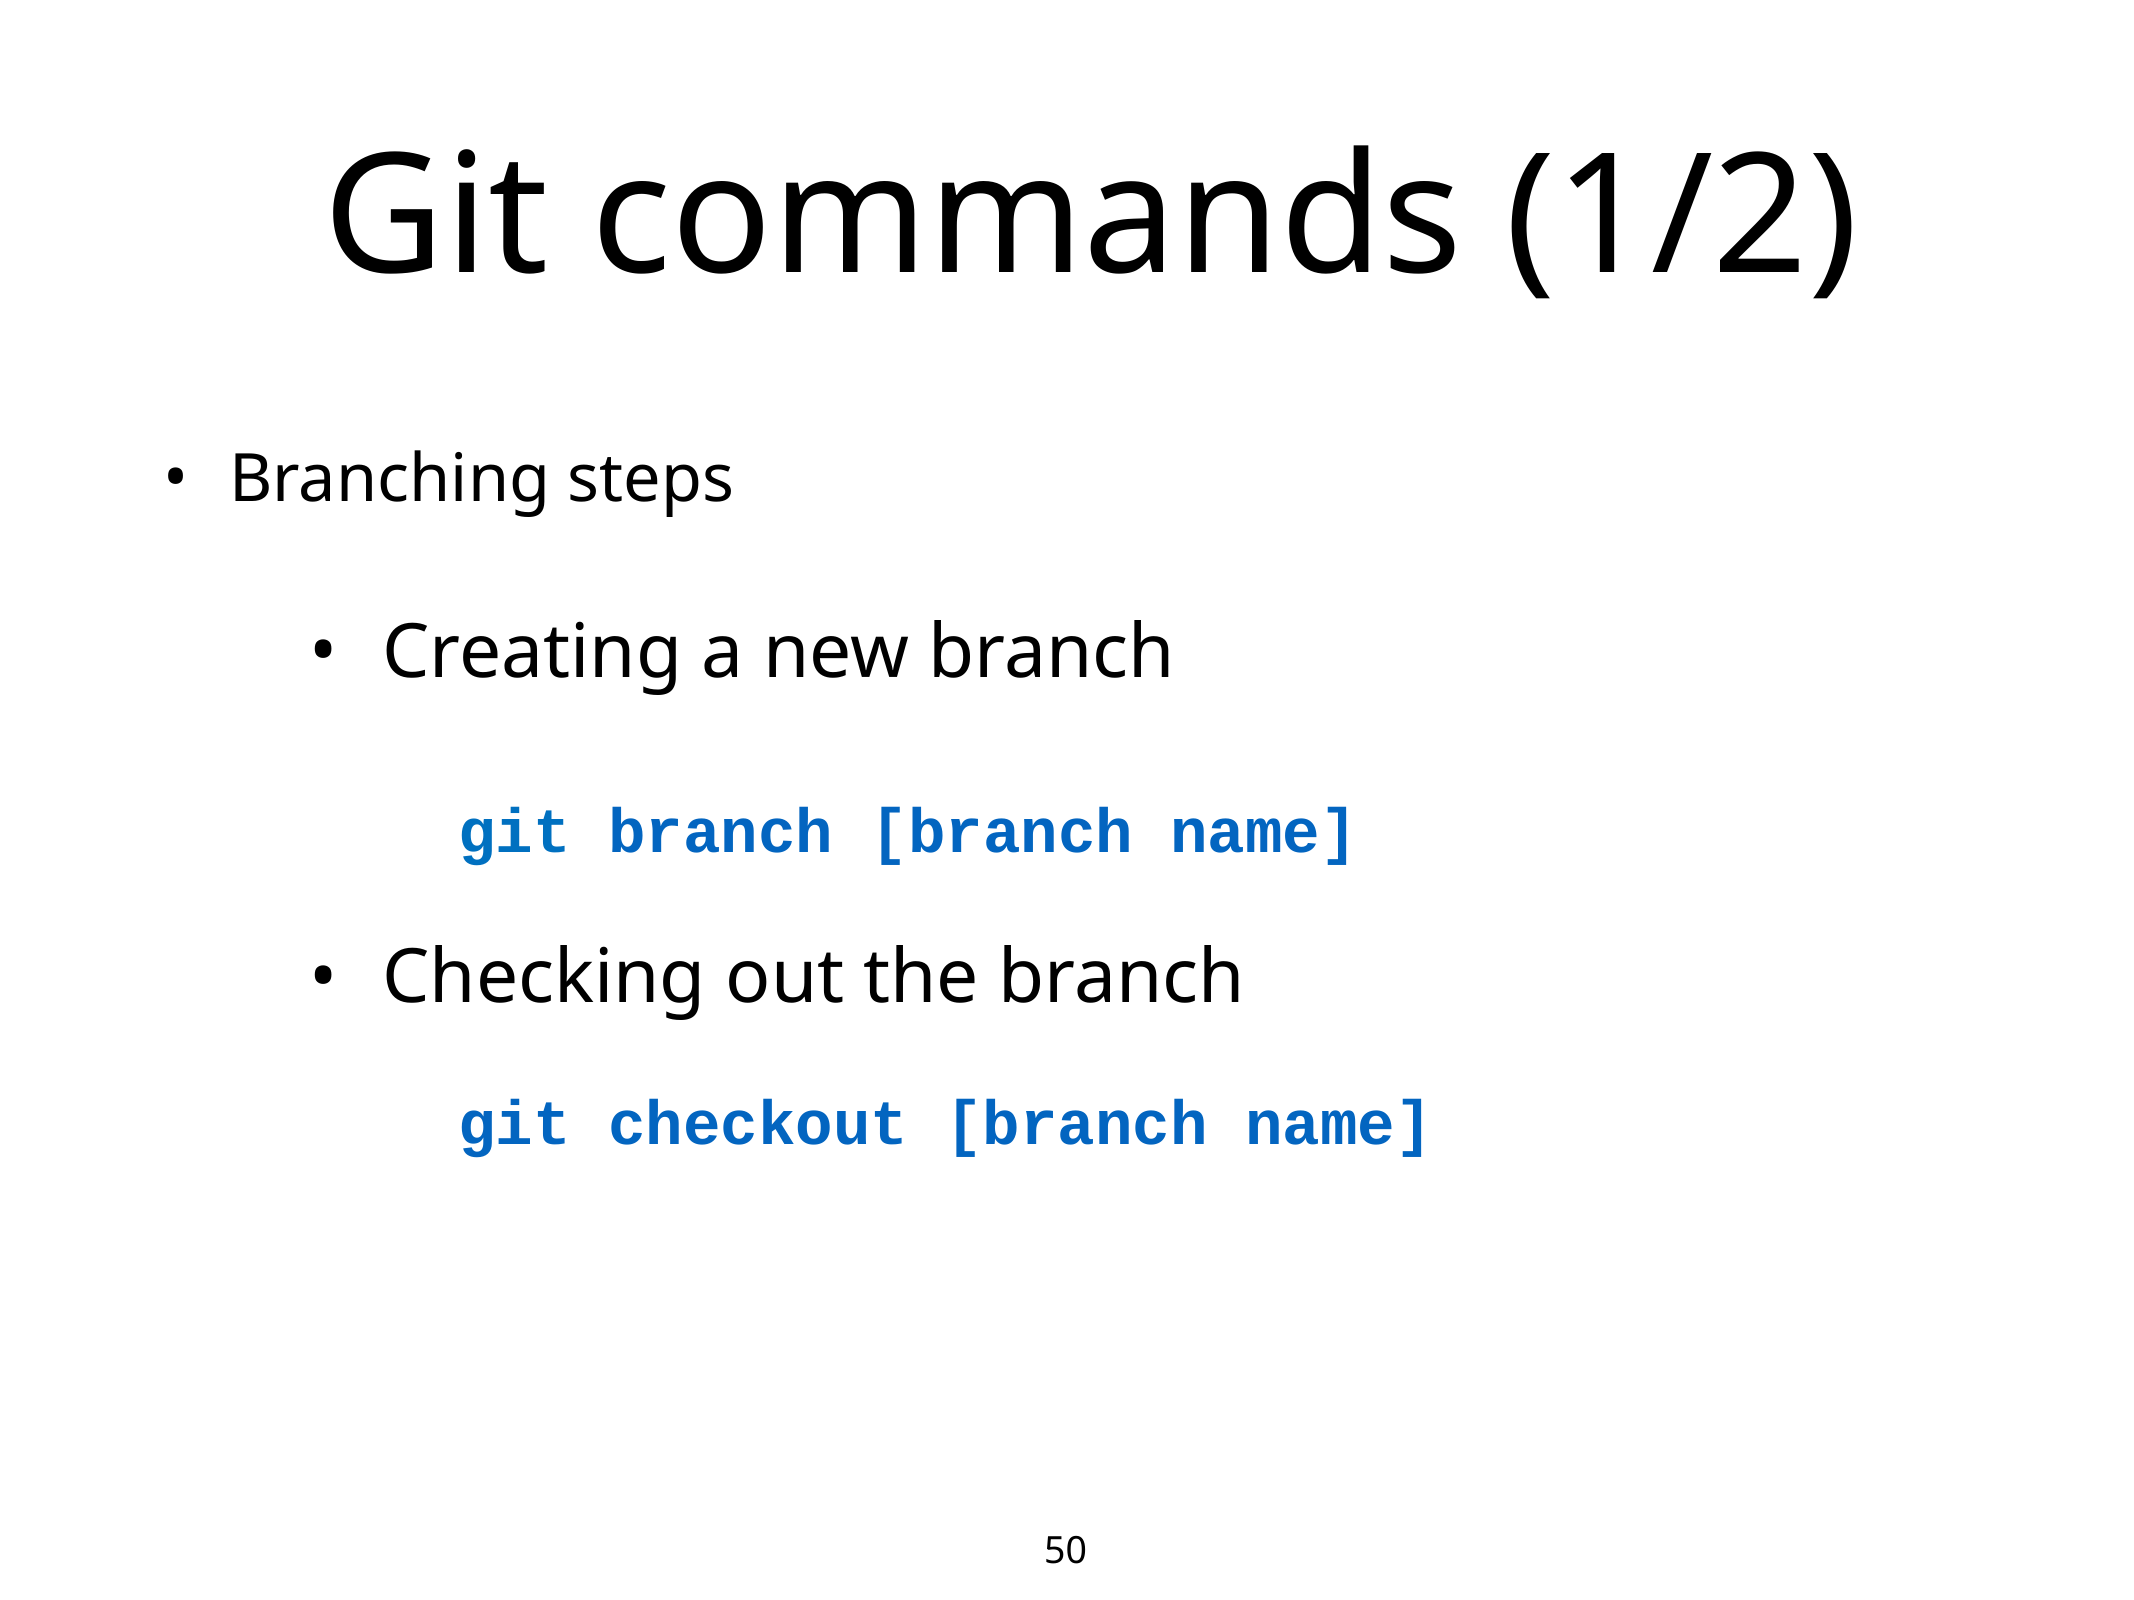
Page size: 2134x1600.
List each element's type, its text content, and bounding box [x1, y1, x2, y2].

slide_number 50 [1035, 1517, 1096, 1600]
text_box Branching steps Creating a new branch Checking out the branch [156, 427, 2134, 1026]
text_box git checkout [branch name] [449, 1073, 1444, 1166]
text_box Git commands (1/2) [181, 97, 2003, 313]
text_box git branch [branch name] [449, 781, 1369, 873]
